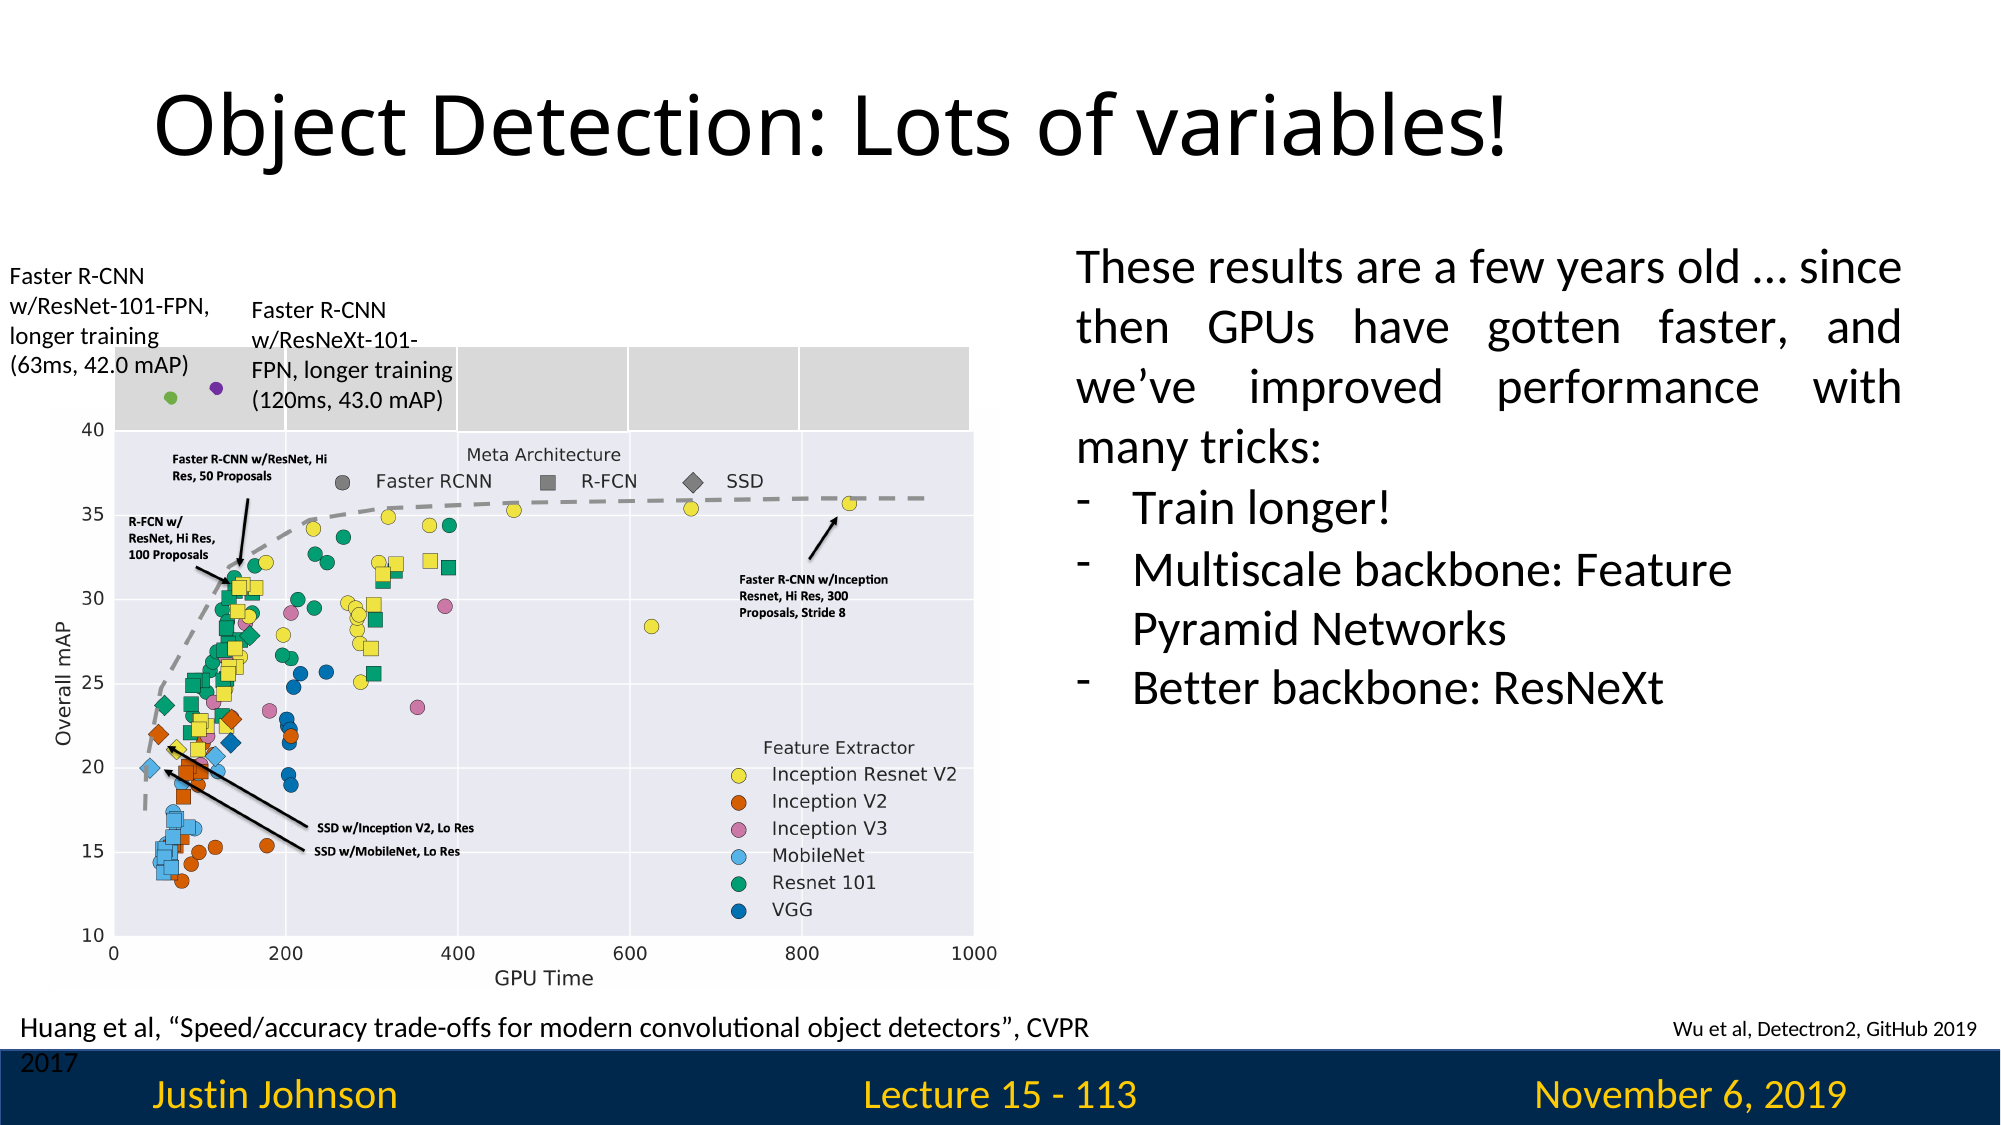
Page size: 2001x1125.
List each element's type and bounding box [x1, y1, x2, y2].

text_box [7, 259, 1001, 990]
footer [150, 1066, 400, 1125]
title [73, 41, 1927, 260]
text_box [1671, 1014, 1984, 1041]
text_box [1073, 233, 1911, 715]
slide_number [1532, 1066, 1850, 1125]
slide_number [861, 1067, 1141, 1125]
text_box [17, 1008, 1154, 1079]
